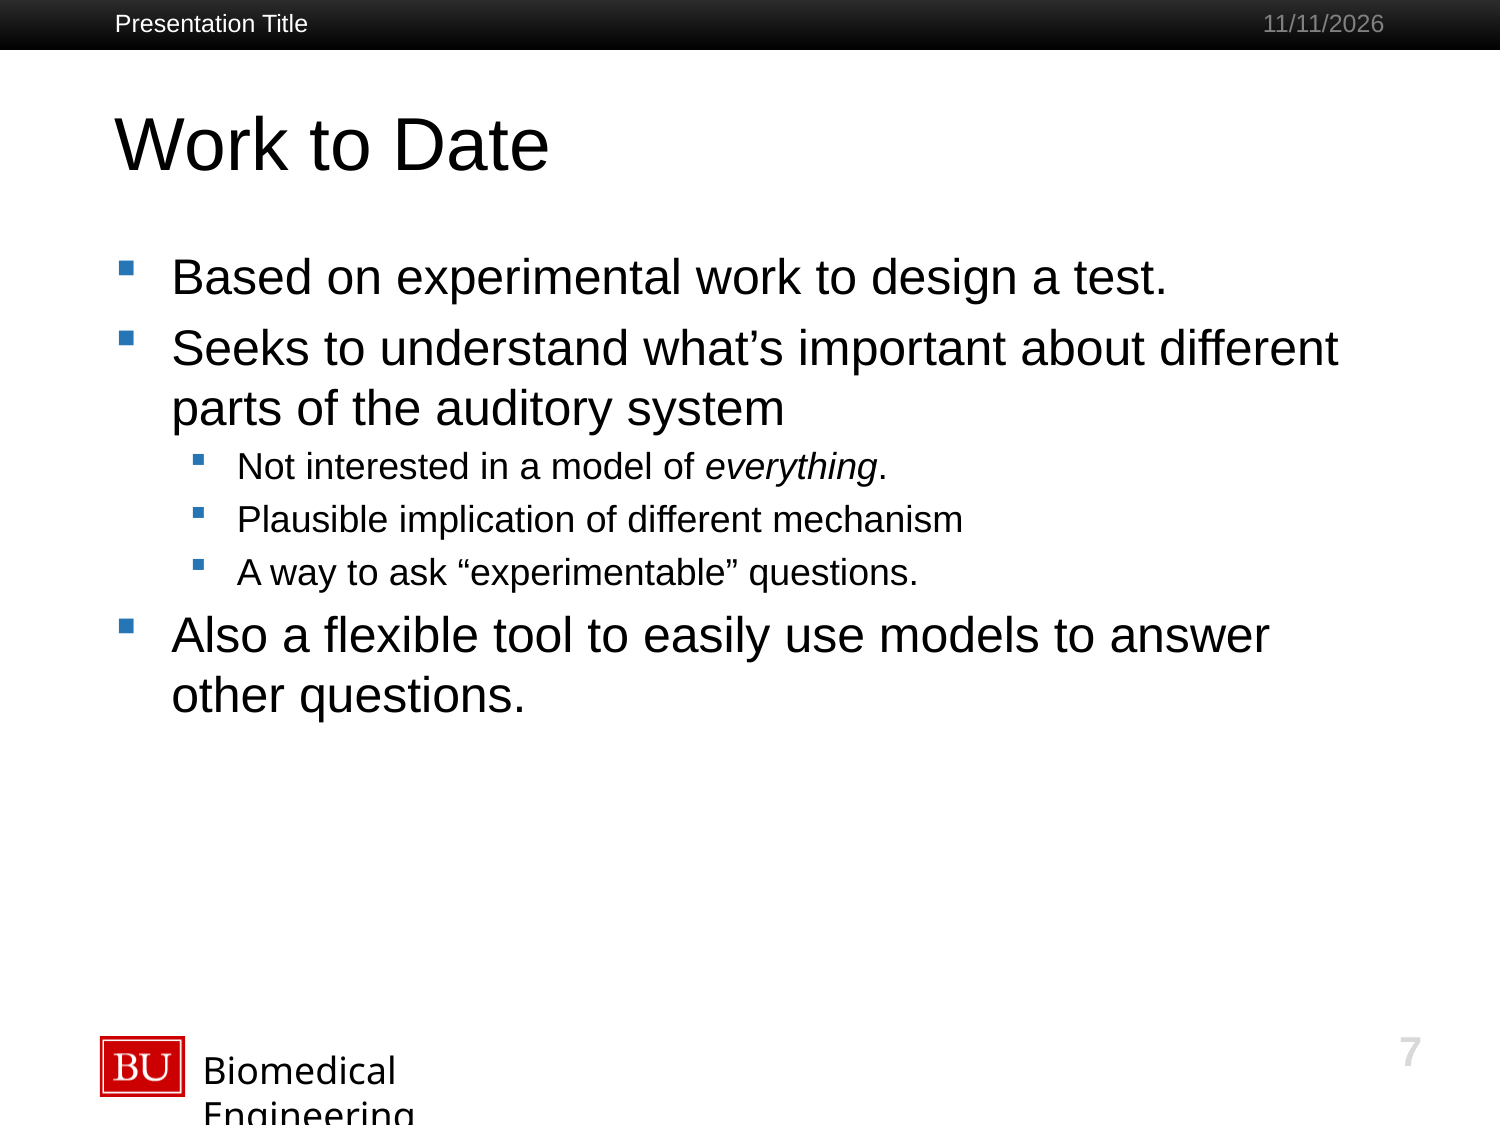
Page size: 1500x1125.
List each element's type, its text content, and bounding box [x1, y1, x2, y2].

title Work to Date [99, 87, 1400, 200]
picture [99, 1036, 188, 1097]
slide_number 7 [1199, 1024, 1438, 1092]
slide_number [999, 0, 1401, 51]
footer Presentation Title [99, 0, 938, 51]
list Based on experimental work to design a test. Seeks to understand what’s important about different parts of the auditory system Not interested in a model of everything. Plausible implication of different mechanism A way to ask “experimentable” questions. Also a flexible tool to easily use models to answer other questions. [99, 237, 1400, 938]
